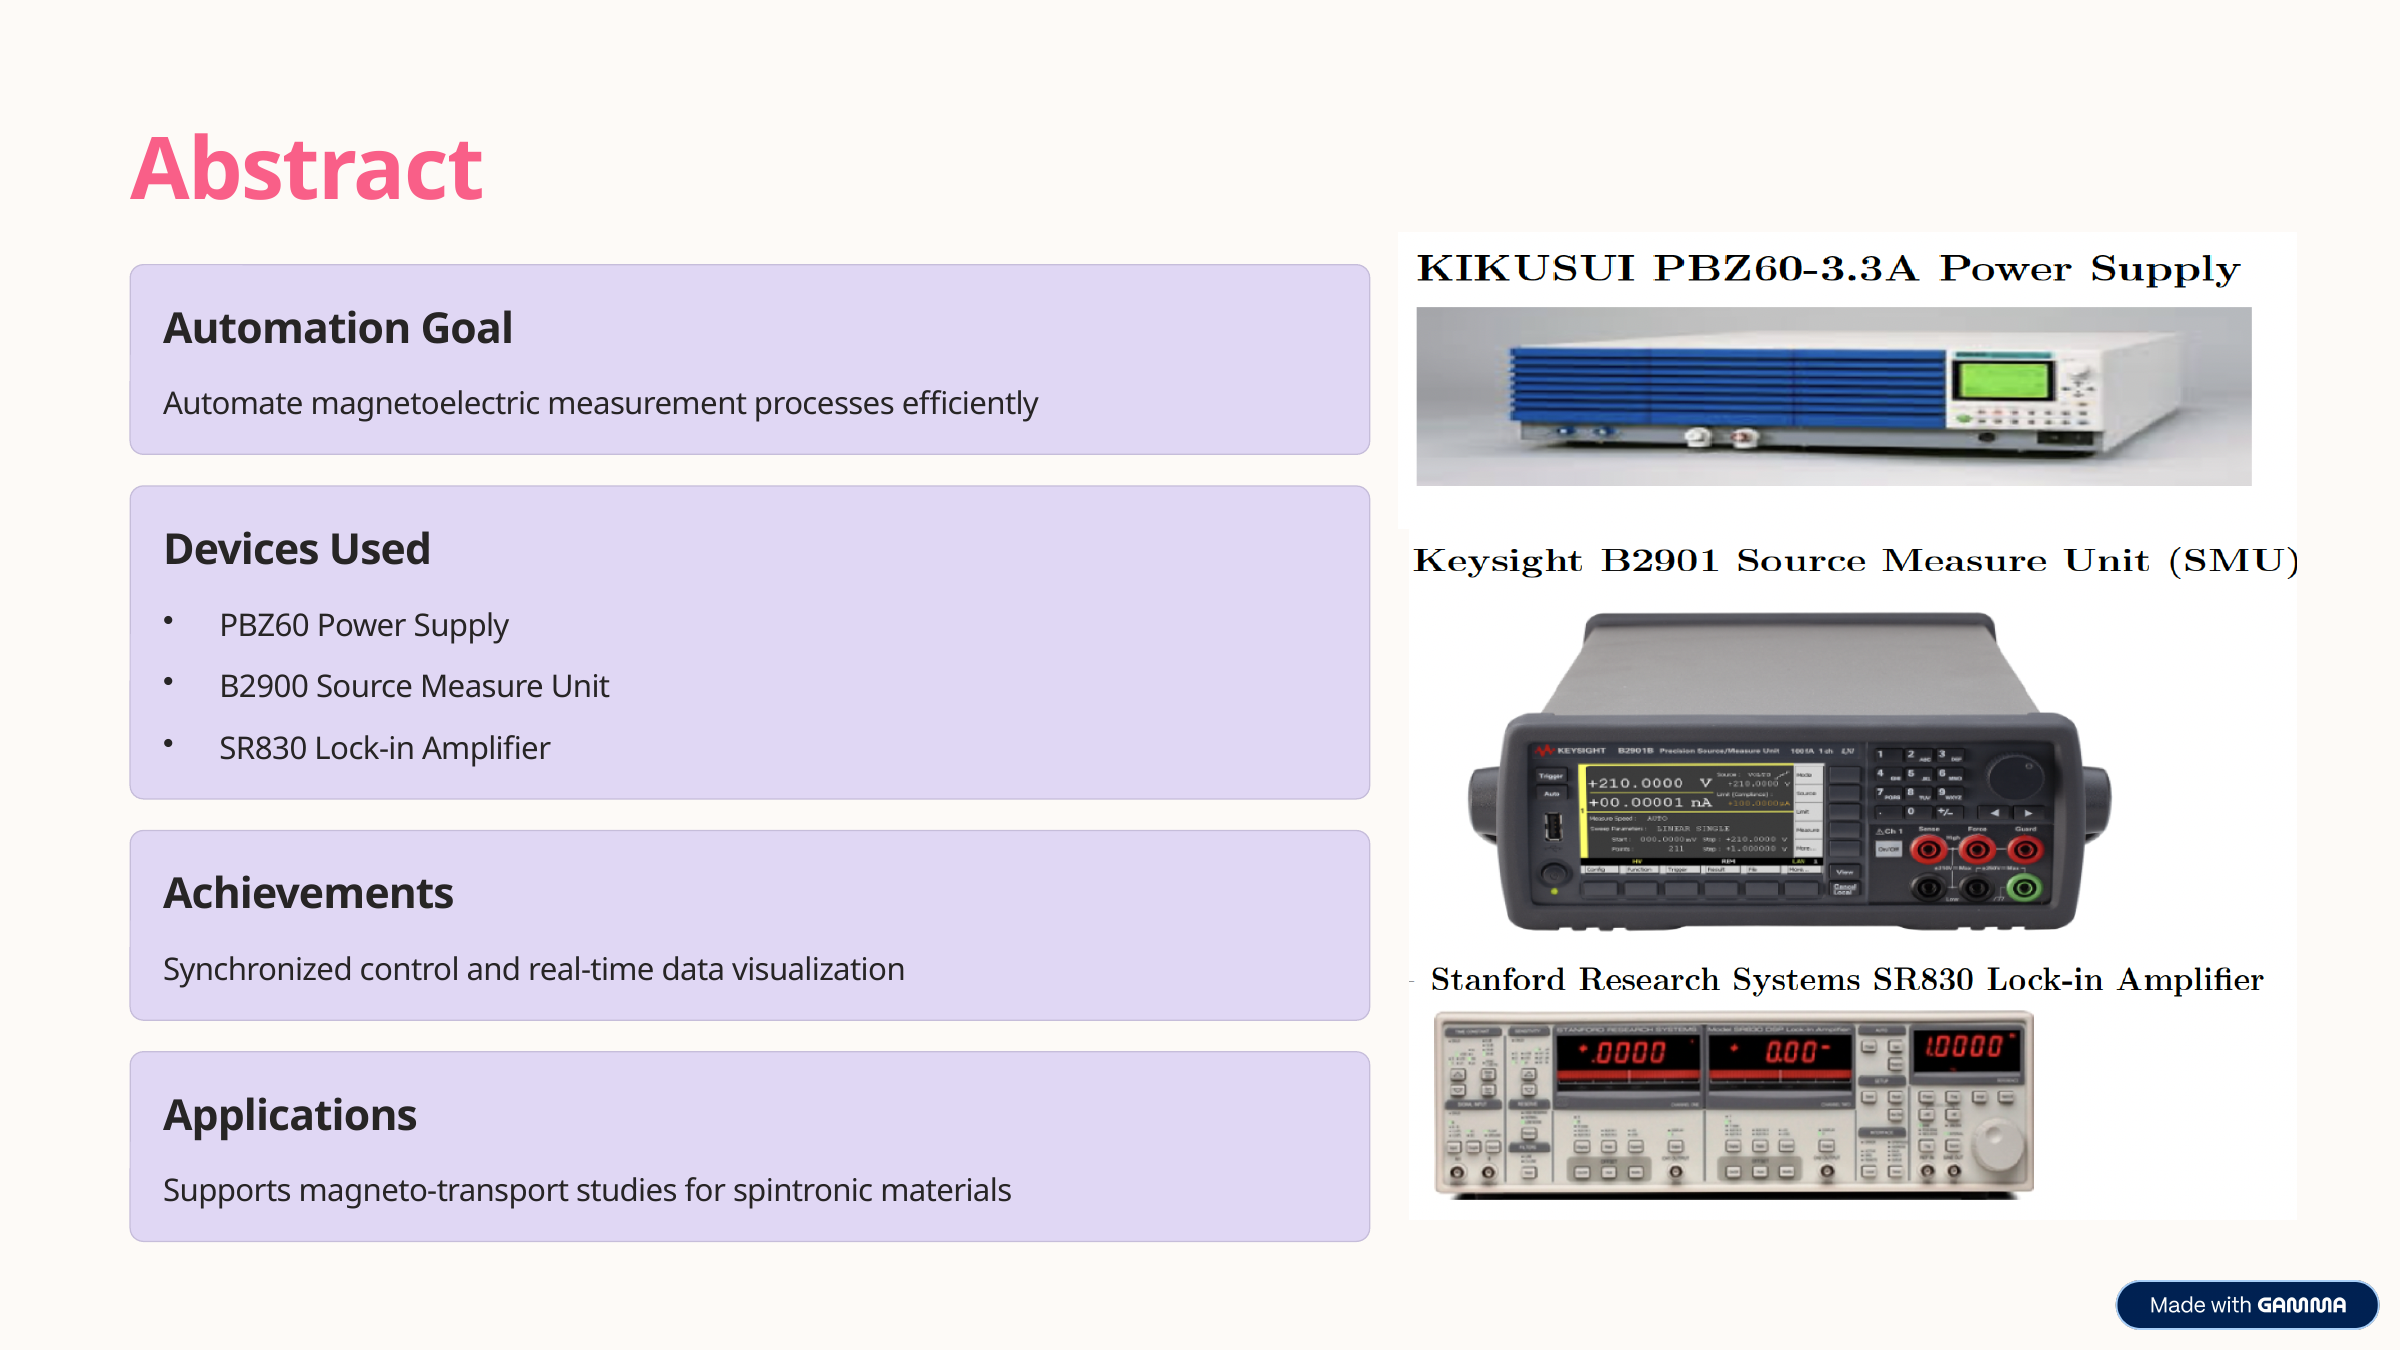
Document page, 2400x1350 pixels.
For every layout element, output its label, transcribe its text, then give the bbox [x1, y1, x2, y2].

text_box Abstract [130, 108, 1000, 218]
text_box Synchronized control and real-time data visualization [163, 936, 1337, 988]
text_box Automation Goal [163, 297, 598, 352]
text_box Applications [163, 1084, 598, 1139]
text_box [130, 830, 1370, 1021]
text_box [130, 1051, 1370, 1242]
text_box Devices Used [163, 518, 598, 574]
text_box Achievements [163, 863, 598, 918]
text_box PBZ60 Power Supply [163, 592, 1337, 643]
text_box [130, 264, 1370, 455]
text_box Supports magneto-transport studies for spintronic materials [163, 1158, 1337, 1209]
text_box SR830 Lock-in Amplifier [163, 715, 1337, 767]
text_box [130, 485, 1370, 799]
picture [2106, 1271, 2389, 1339]
text_box Automate magnetoelectric measurement processes efficiently [163, 370, 1337, 422]
text_box B2900 Source Measure Unit [163, 653, 1337, 705]
picture [1398, 232, 2297, 1220]
